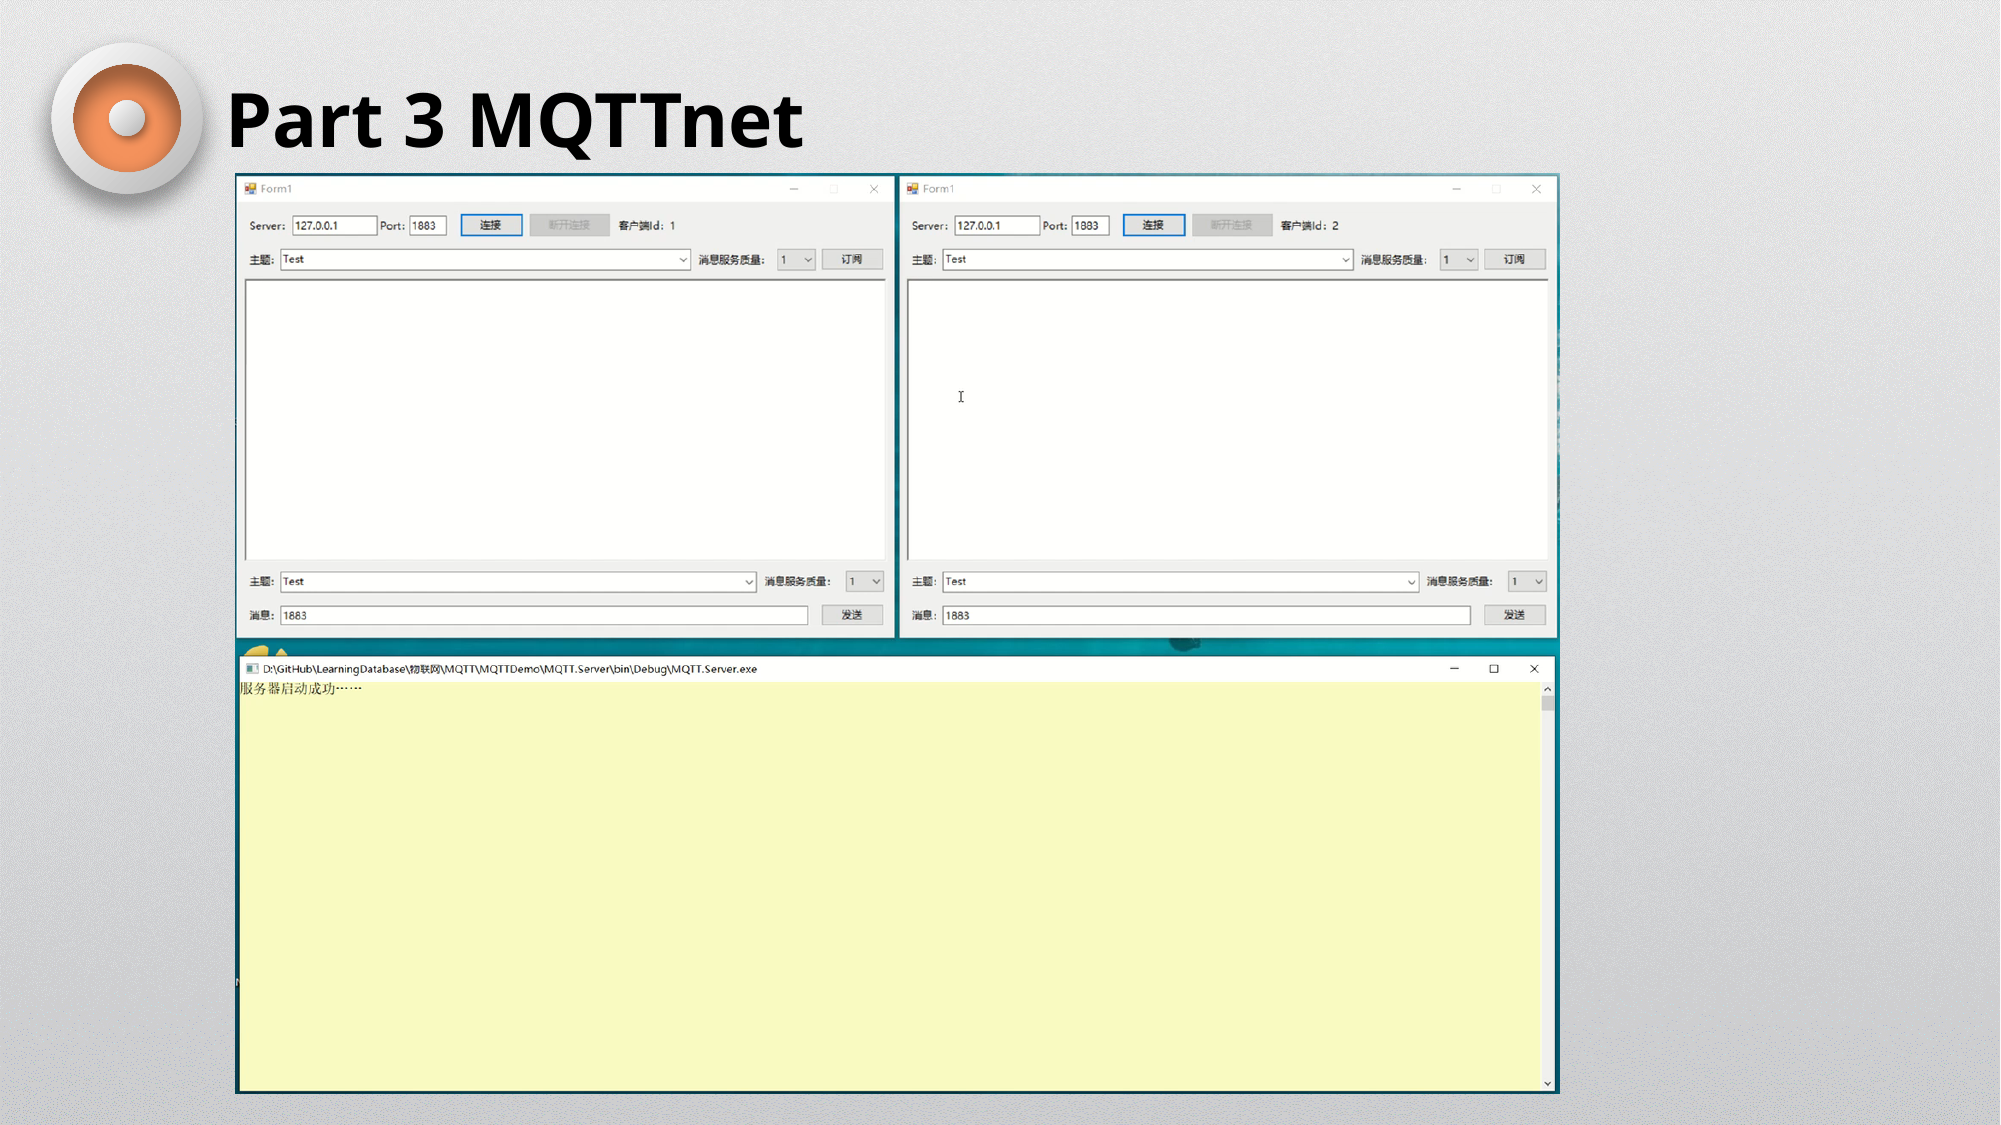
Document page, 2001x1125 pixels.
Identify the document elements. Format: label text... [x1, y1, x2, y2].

list Part 3 MQTTnet [210, 75, 987, 173]
picture [0, 0, 2001, 1125]
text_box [234, 172, 1561, 1095]
